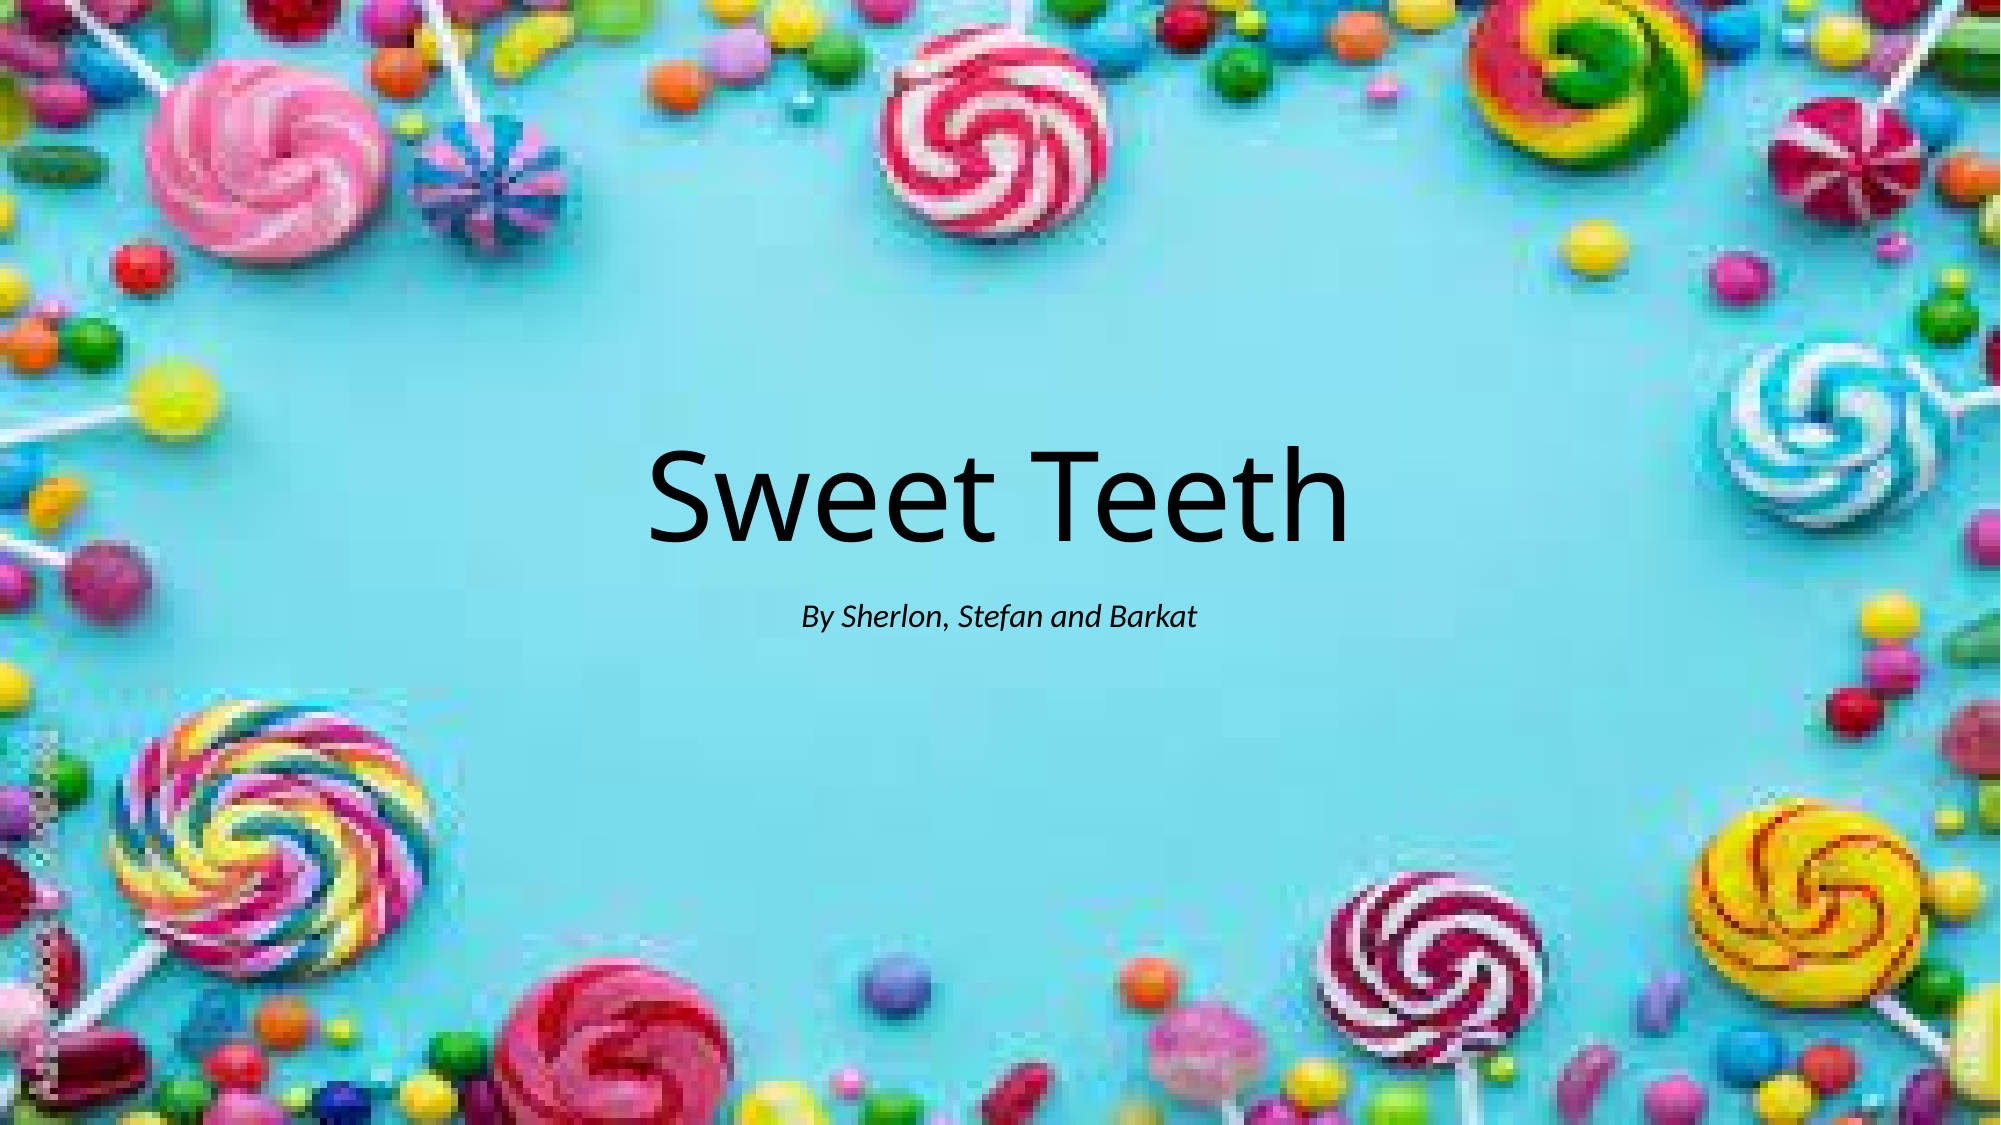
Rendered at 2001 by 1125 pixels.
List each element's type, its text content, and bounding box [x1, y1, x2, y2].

picture [0, 0, 2001, 1125]
subtitle By Sherlon, Stefan and Barkat [249, 590, 1750, 863]
title Sweet Teeth [249, 184, 1750, 576]
picture [0, 492, 6, 502]
picture [1303, 0, 1323, 4]
